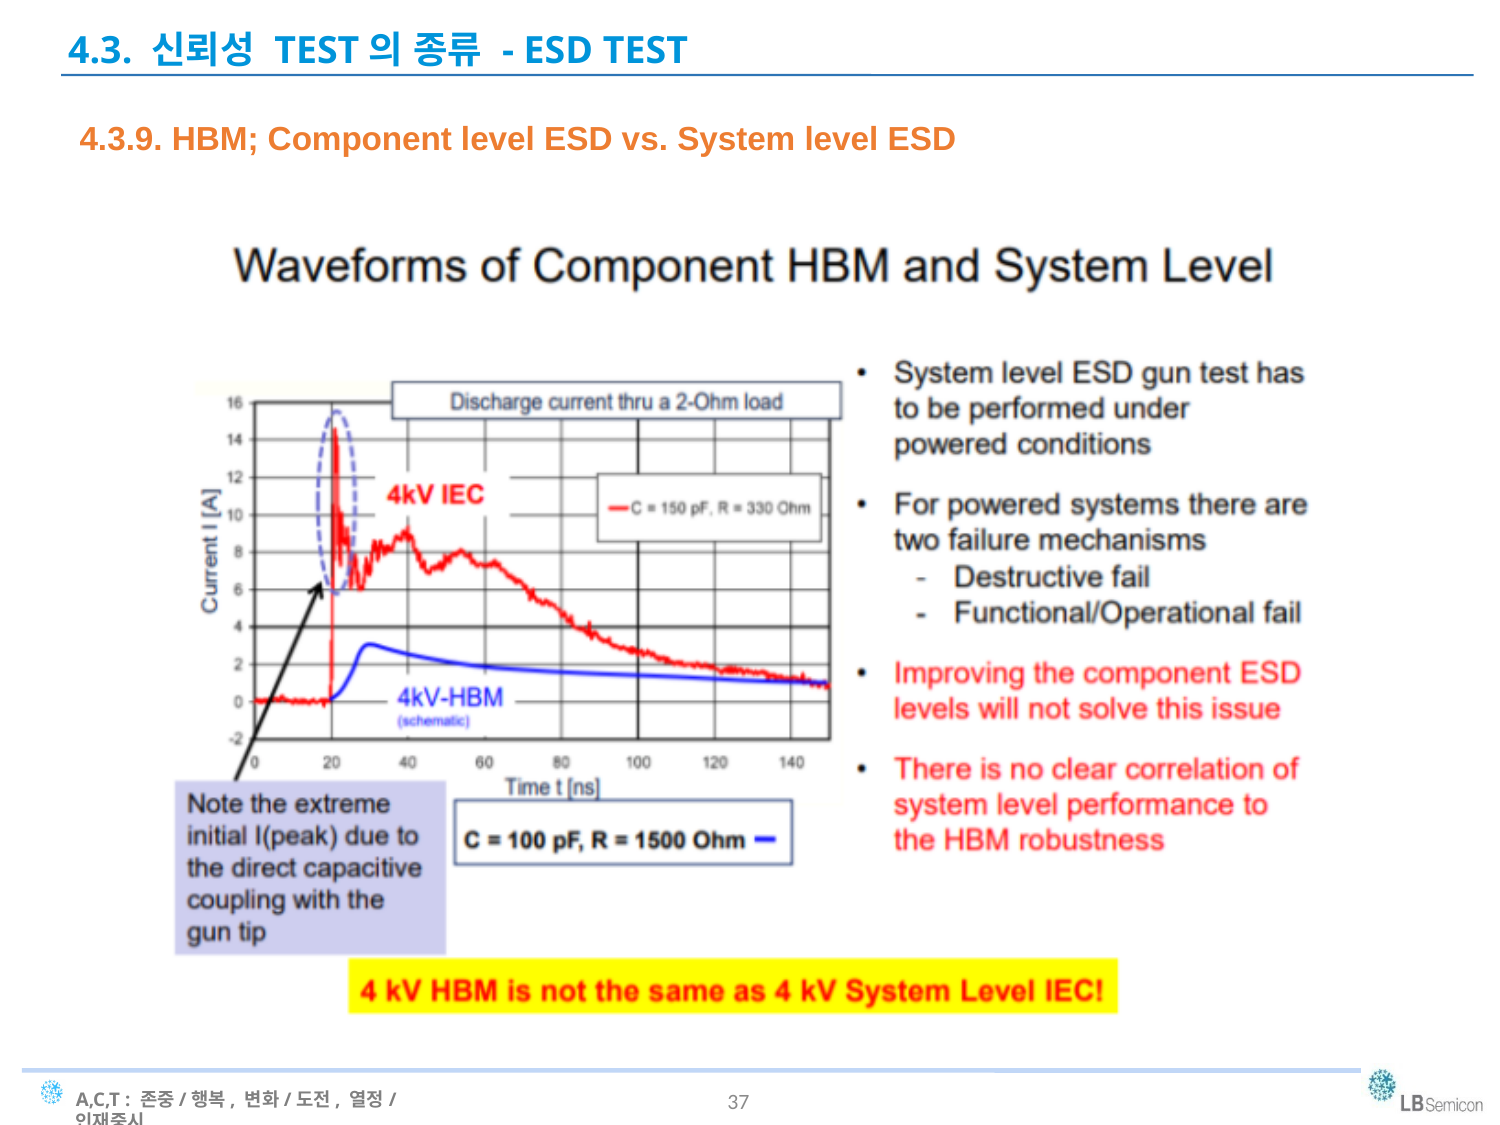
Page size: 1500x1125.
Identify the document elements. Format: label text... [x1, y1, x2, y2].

text_box 4.3. 신뢰성 TEST의 종류 - ESD TEST [53, 19, 798, 79]
slide_number 37 [705, 1070, 765, 1125]
picture [159, 229, 1329, 1024]
text_box 4.3.9. HBM; Component level ESD vs. System level ESD [64, 89, 1471, 165]
picture [1361, 1063, 1489, 1120]
